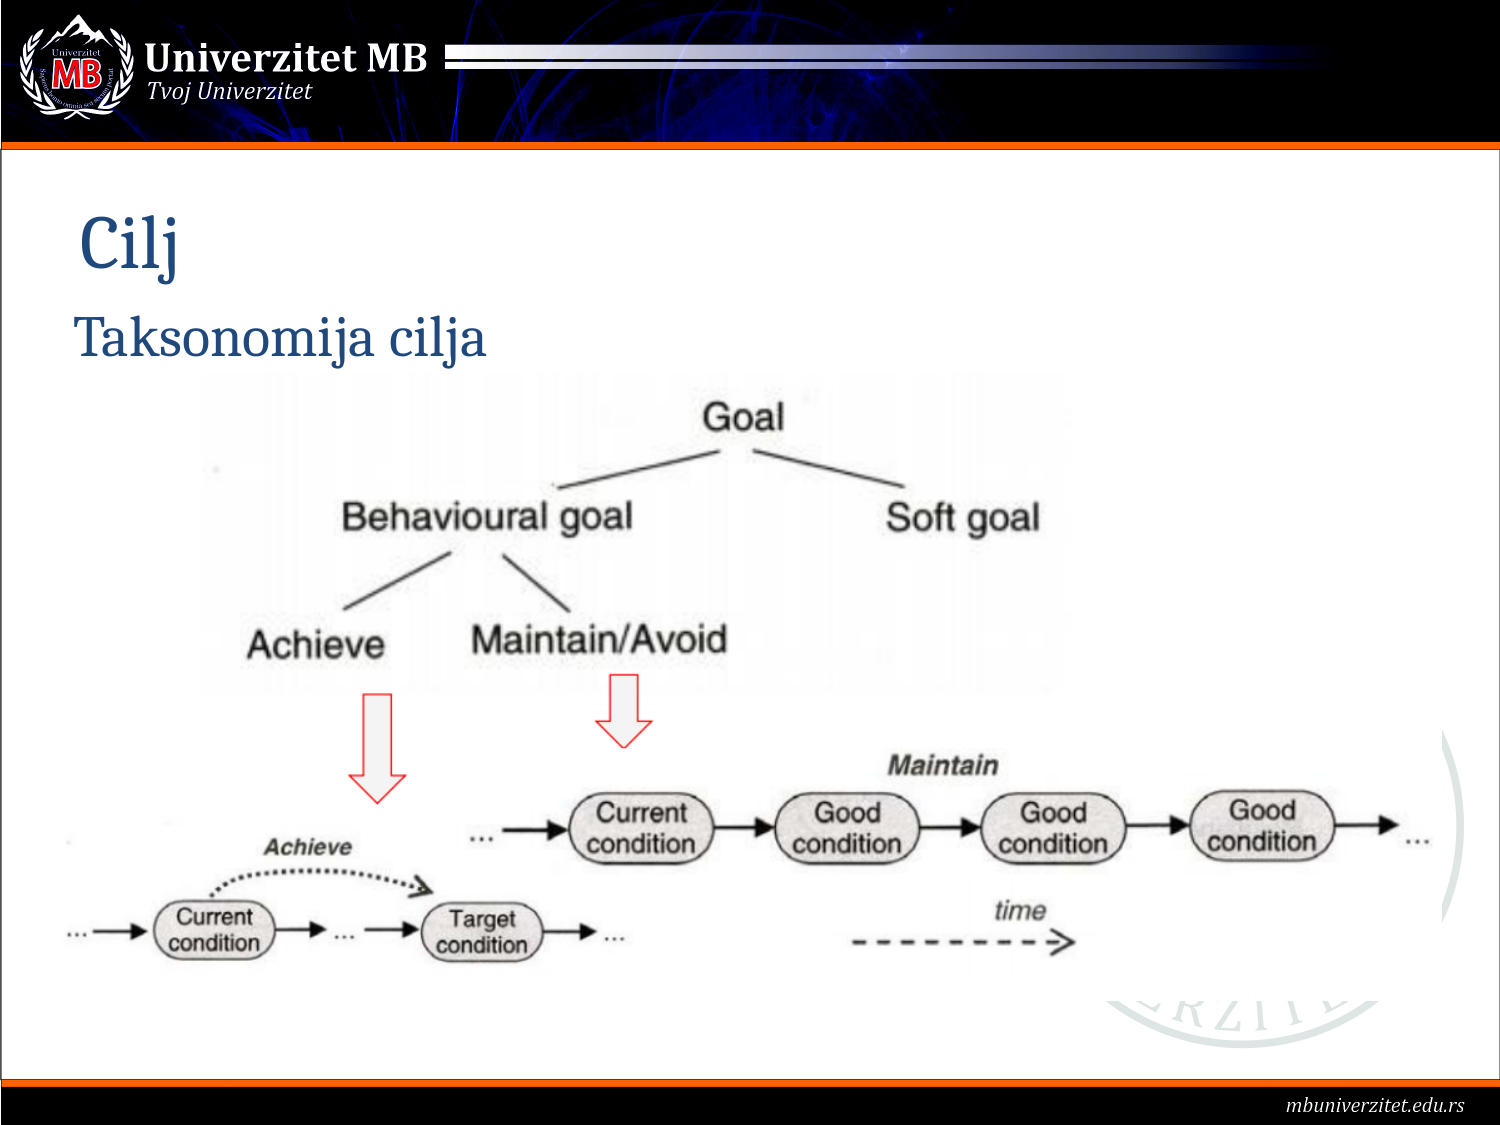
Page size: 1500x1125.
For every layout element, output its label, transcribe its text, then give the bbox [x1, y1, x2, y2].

subtitle Taksonomija cilja [58, 290, 609, 362]
title Cilj [64, 184, 892, 291]
picture [0, 0, 1500, 1125]
